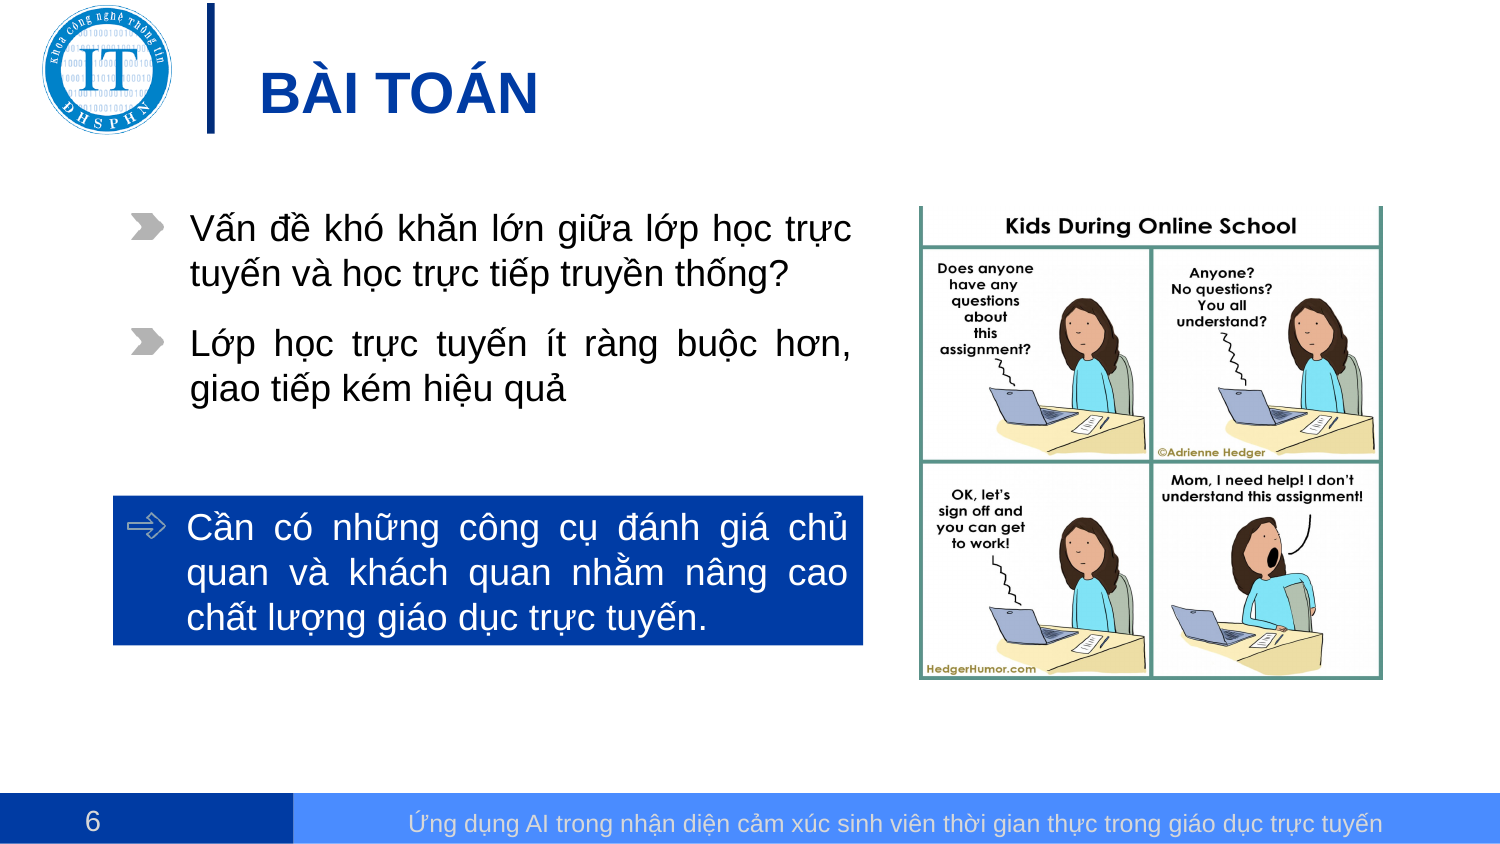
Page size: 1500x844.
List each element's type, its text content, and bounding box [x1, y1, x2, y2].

picture [918, 206, 1384, 680]
text_box [205, 1, 217, 136]
picture [37, 0, 178, 141]
picture [127, 512, 166, 539]
picture [131, 328, 164, 355]
text_box Vấn đề khó khăn lớn giữa lớp học trực tuyến và học trực tiếp truyền thống? Lớp học trực tuyến ít ràng buộc hơn, giao tiếp kém hiệu quả [116, 196, 867, 417]
picture [131, 213, 164, 240]
text_box Cần có những công cụ đánh giá chủ quan và khách quan nhằm nâng cao chất lượng giáo dục trực tuyến. [113, 495, 864, 646]
title BÀI TOÁN [244, 39, 1360, 134]
